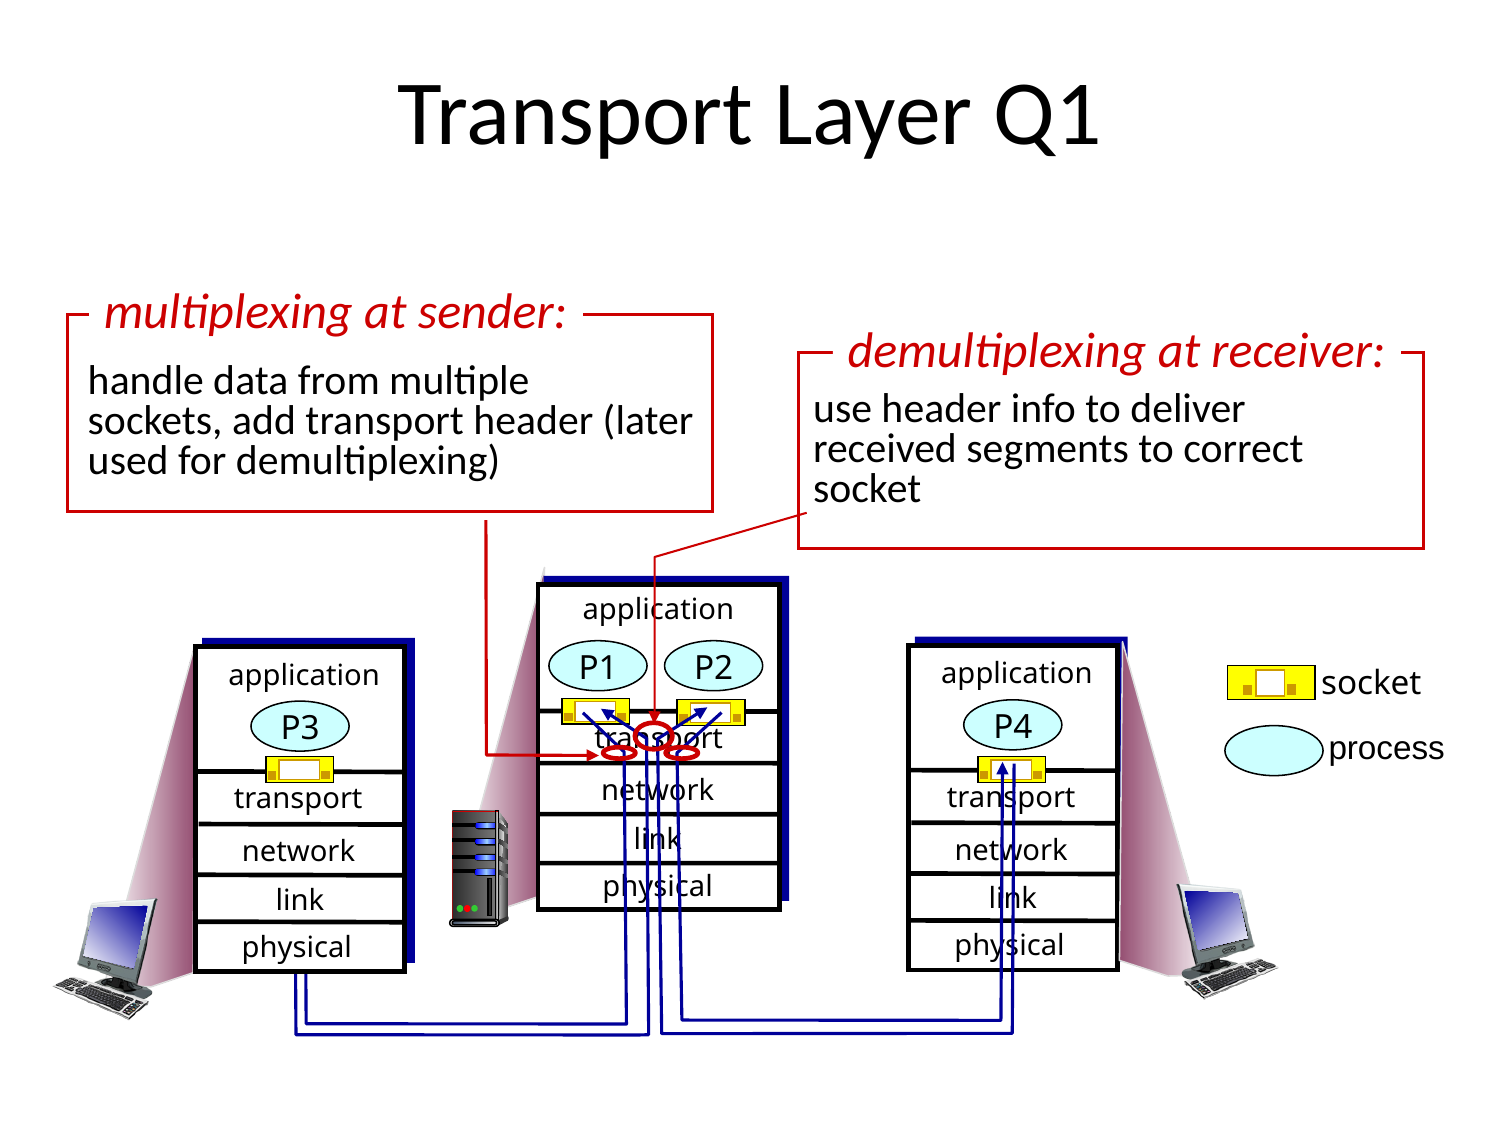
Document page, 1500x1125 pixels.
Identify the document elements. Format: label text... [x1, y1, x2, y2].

text_box link [1014, 874, 1120, 922]
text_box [1172, 878, 1303, 1008]
text_box link [648, 815, 659, 863]
text_box [305, 732, 627, 1025]
text_box [908, 697, 1118, 767]
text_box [634, 512, 807, 750]
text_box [1227, 665, 1316, 700]
text_box [657, 767, 1015, 1034]
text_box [265, 756, 334, 783]
text_box [202, 637, 415, 963]
text_box [1224, 725, 1324, 776]
text_box link [191, 870, 408, 924]
text_box physical [648, 864, 659, 910]
text_box transport [1014, 767, 1120, 820]
text_box transport [190, 768, 407, 821]
text_box physical [1013, 922, 1118, 969]
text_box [449, 810, 509, 927]
text_box Transport Layer Q1 [74, 45, 1425, 233]
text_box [67, 270, 733, 512]
text_box application [908, 643, 1122, 697]
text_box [485, 519, 699, 759]
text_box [27, 892, 160, 1029]
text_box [977, 756, 1046, 783]
text_box [295, 767, 649, 1036]
text_box network [190, 821, 407, 875]
text_box [129, 645, 195, 983]
text_box process [1313, 719, 1461, 774]
text_box network [1014, 820, 1120, 874]
text_box [195, 646, 405, 768]
text_box application [196, 645, 413, 699]
text_box [677, 728, 1003, 1021]
text_box socket [1306, 653, 1437, 709]
text_box physical [188, 917, 405, 971]
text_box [798, 309, 1424, 549]
text_box network [647, 767, 658, 814]
text_box P3 [250, 701, 350, 752]
text_box [914, 636, 1128, 657]
text_box [1119, 641, 1188, 976]
text_box P4 [963, 699, 1062, 750]
